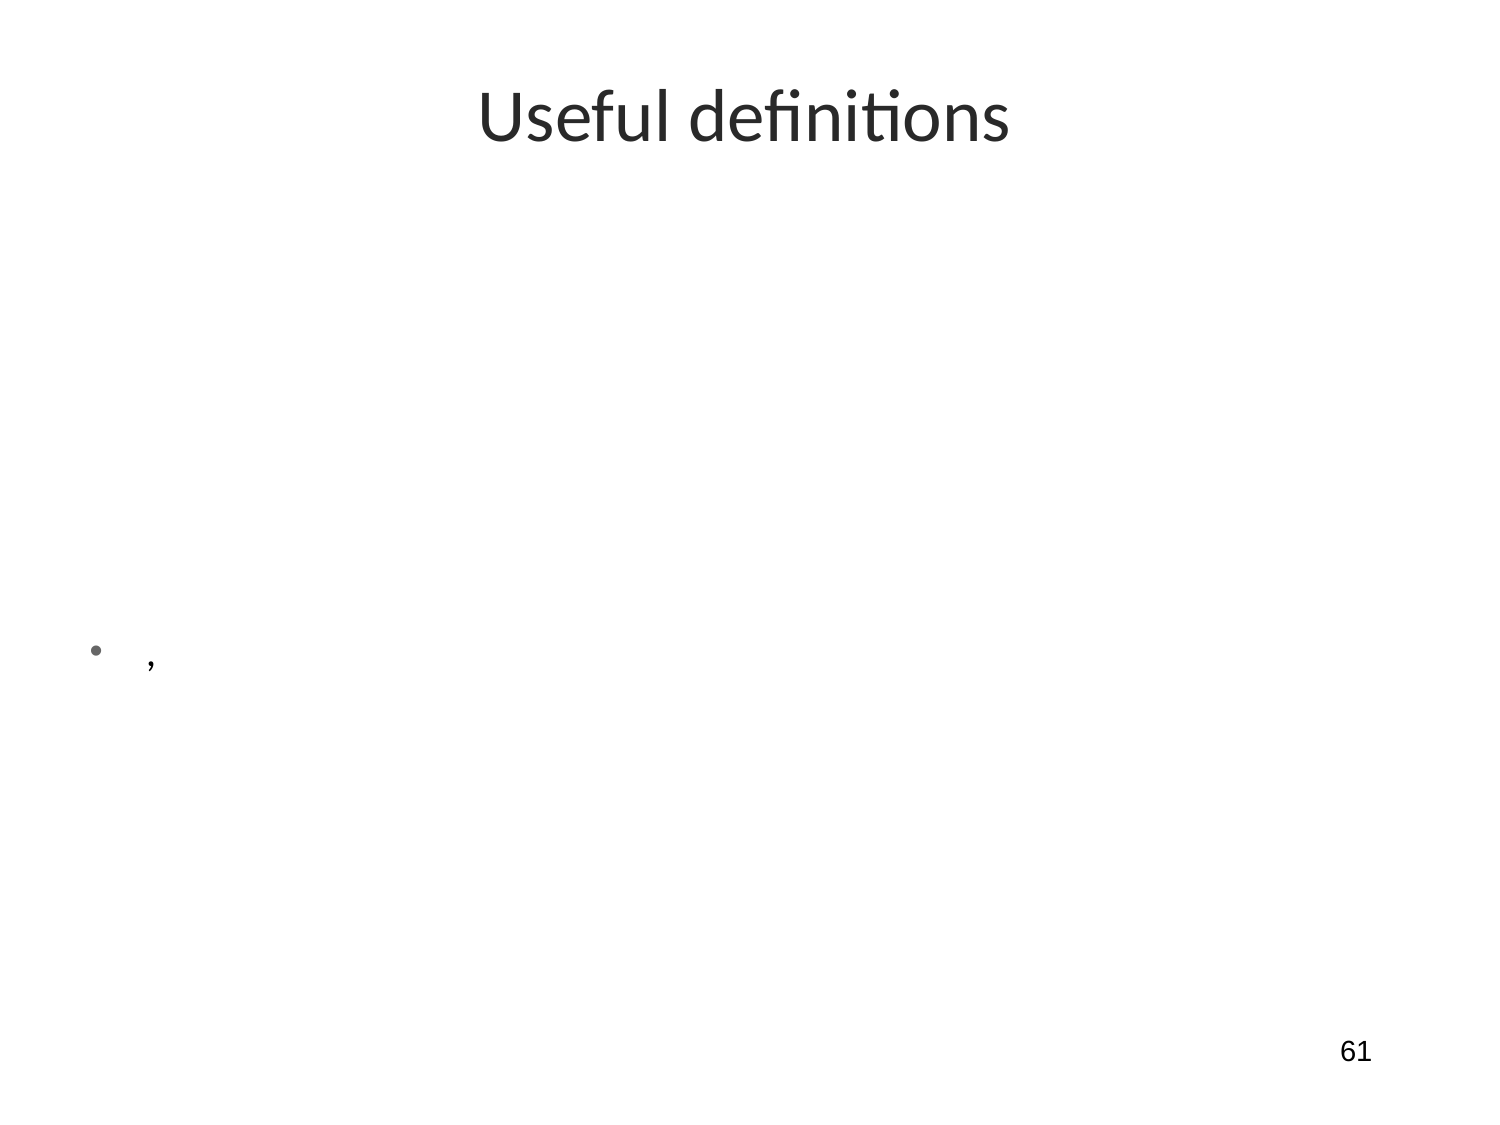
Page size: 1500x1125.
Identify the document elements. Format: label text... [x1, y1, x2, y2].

slide_number 61 [1074, 1024, 1388, 1101]
text_box Useful definitions [89, 22, 1400, 213]
